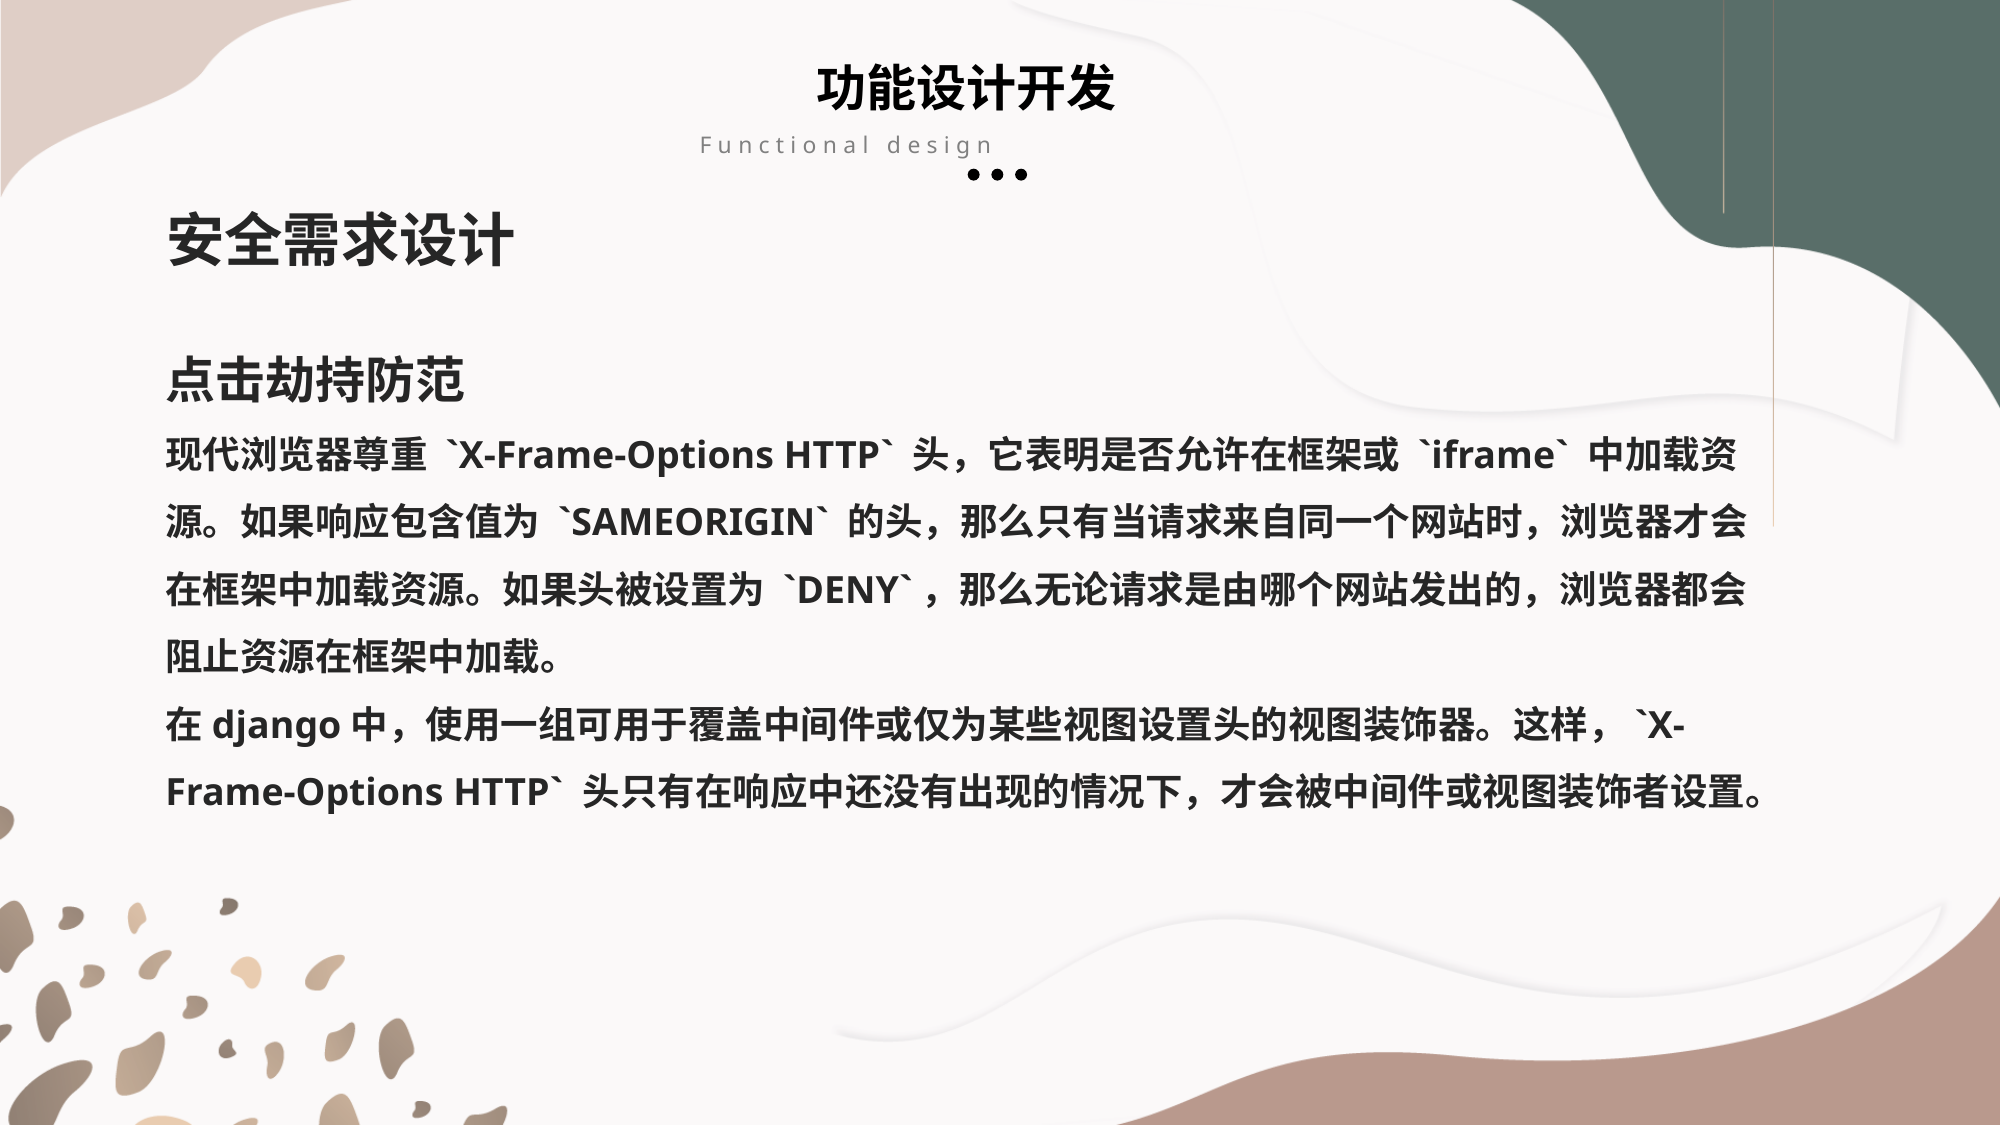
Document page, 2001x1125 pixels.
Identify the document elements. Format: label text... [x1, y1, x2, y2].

picture [0, 0, 2000, 1125]
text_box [699, 56, 1301, 189]
text_box 点击劫持防范 现代浏览器尊重 `X-Frame-Options HTTP` 头，它表明是否允许在框架或 `iframe` 中加载资源。如果响应包含值为 `SAMEORIGIN` 的头，那么只有当请求来自同一个网站时，浏览器才会在框架中加载资源。如果头被设置为 `DENY`，那么无论请求是由哪个网站发出的，浏览器都会阻止资源在框架中加载。 在django中，使用一组可用于覆盖中间件或仅为某些视图设置头的视图装饰器。这样，`X-Frame-Options HTTP` 头只有在响应中还没有出现的情况下，才会被中间件或视图装饰者设置。 [150, 310, 1786, 821]
text_box 安全需求设计 [151, 195, 992, 281]
